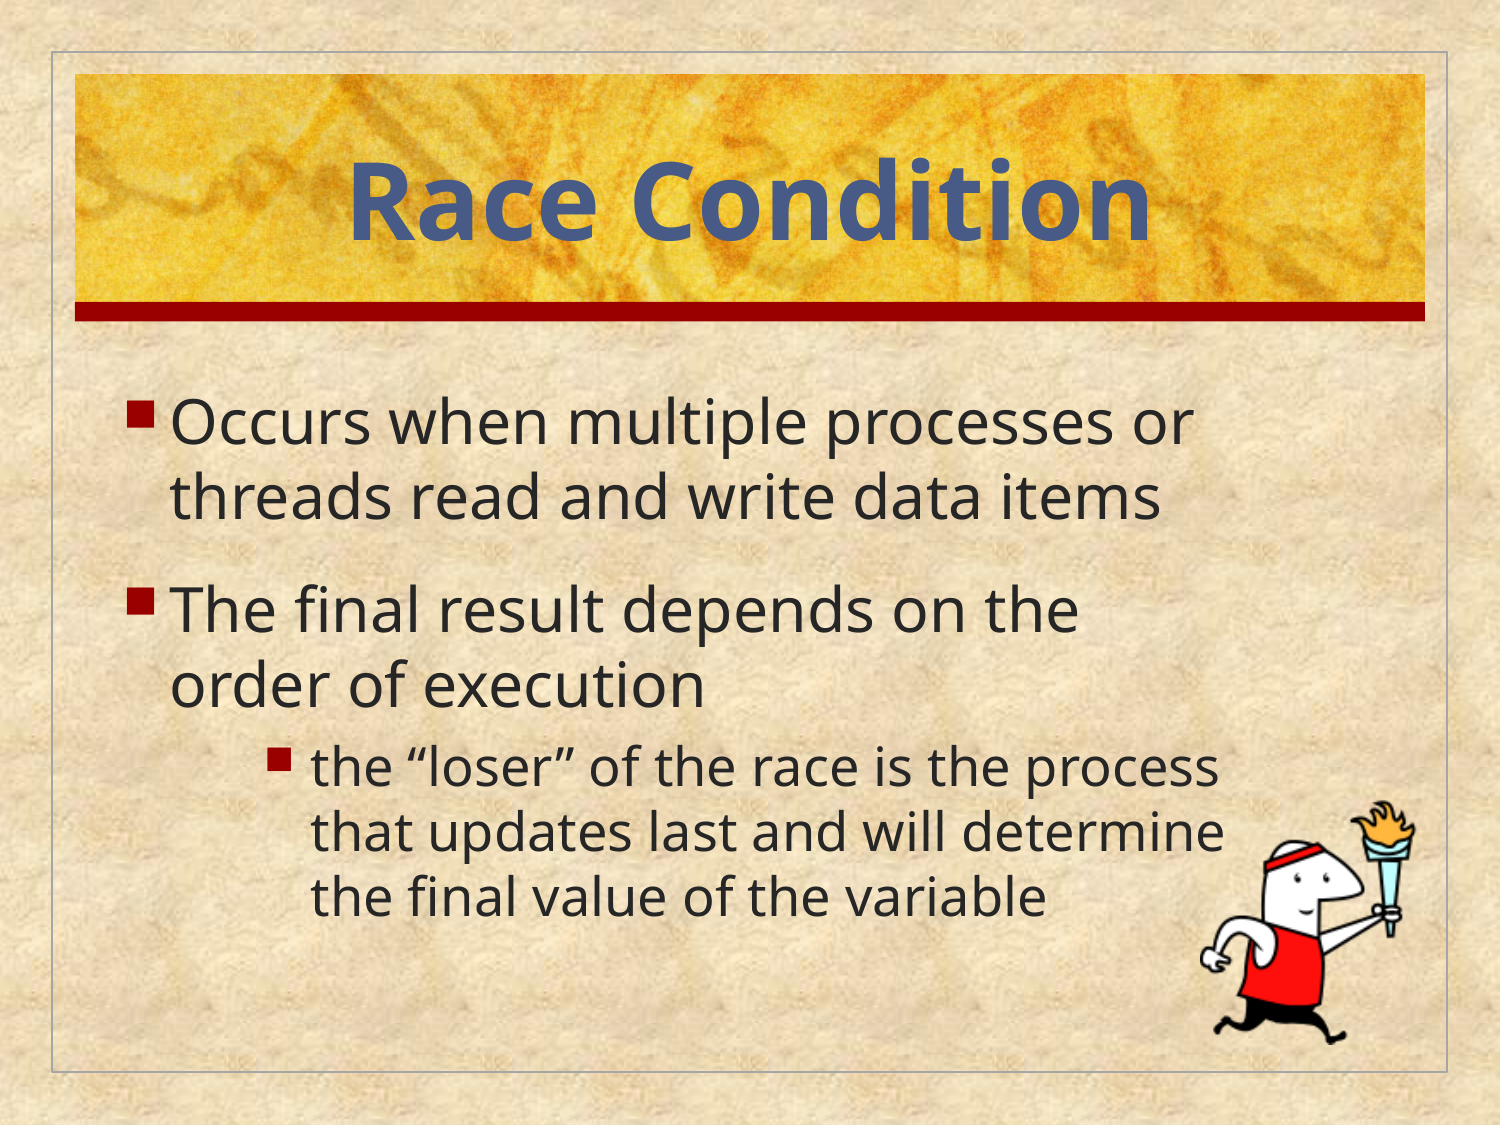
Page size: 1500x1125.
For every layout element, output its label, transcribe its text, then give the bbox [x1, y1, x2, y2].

list Occurs when multiple processes or threads read and write data items The final result depends on the order of execution the “loser” of the race is the process that updates last and will determine the final value of the variable [108, 375, 1250, 1005]
title Race Condition [108, 74, 1392, 263]
picture [0, 0, 1500, 1125]
